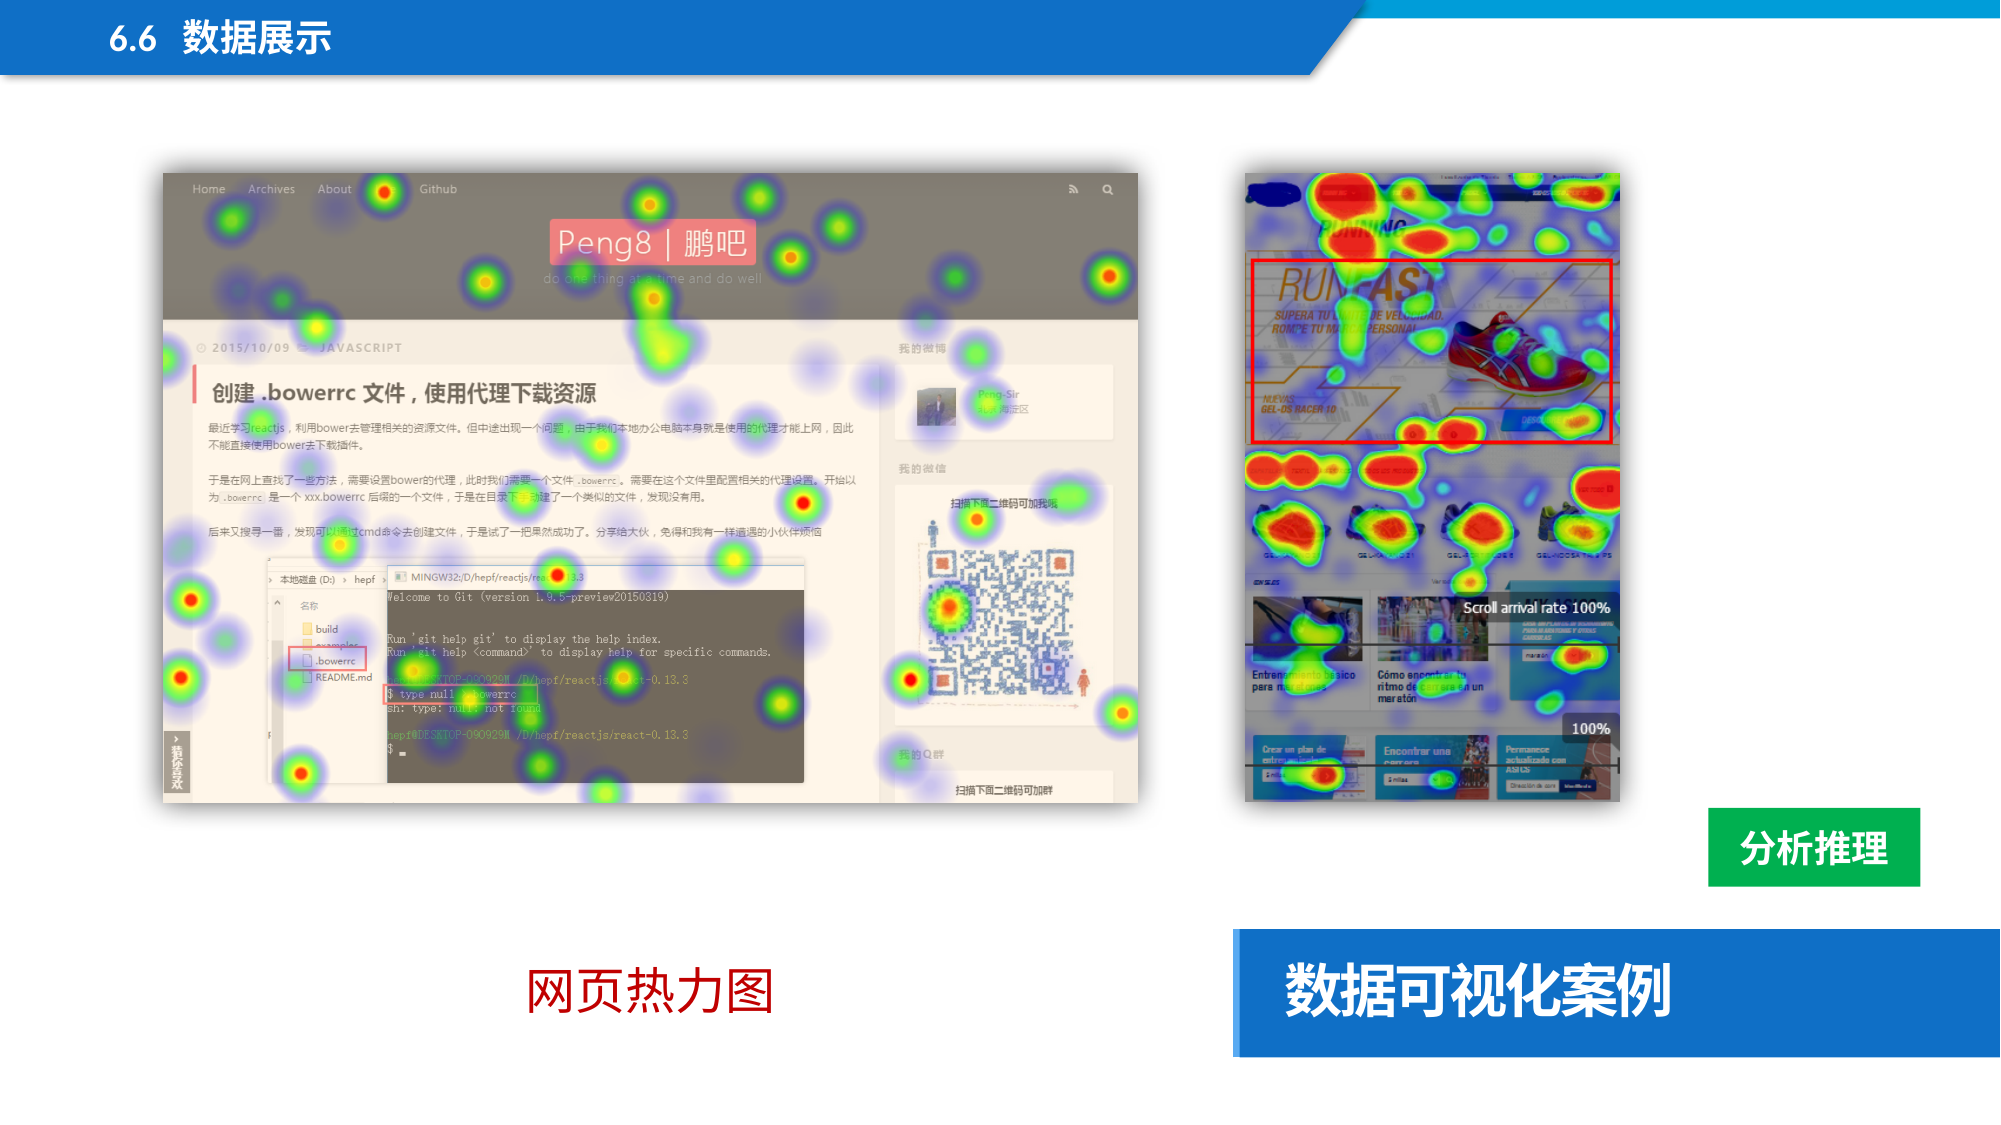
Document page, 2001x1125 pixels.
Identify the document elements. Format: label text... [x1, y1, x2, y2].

picture [1245, 173, 1620, 803]
text_box 分析推理 [1707, 807, 1921, 888]
text_box 网页热力图 [510, 951, 791, 1027]
list 数据可视化案例 [1239, 929, 2000, 1058]
list 6.6 数据展示 [93, 11, 1138, 68]
picture [163, 172, 1138, 803]
